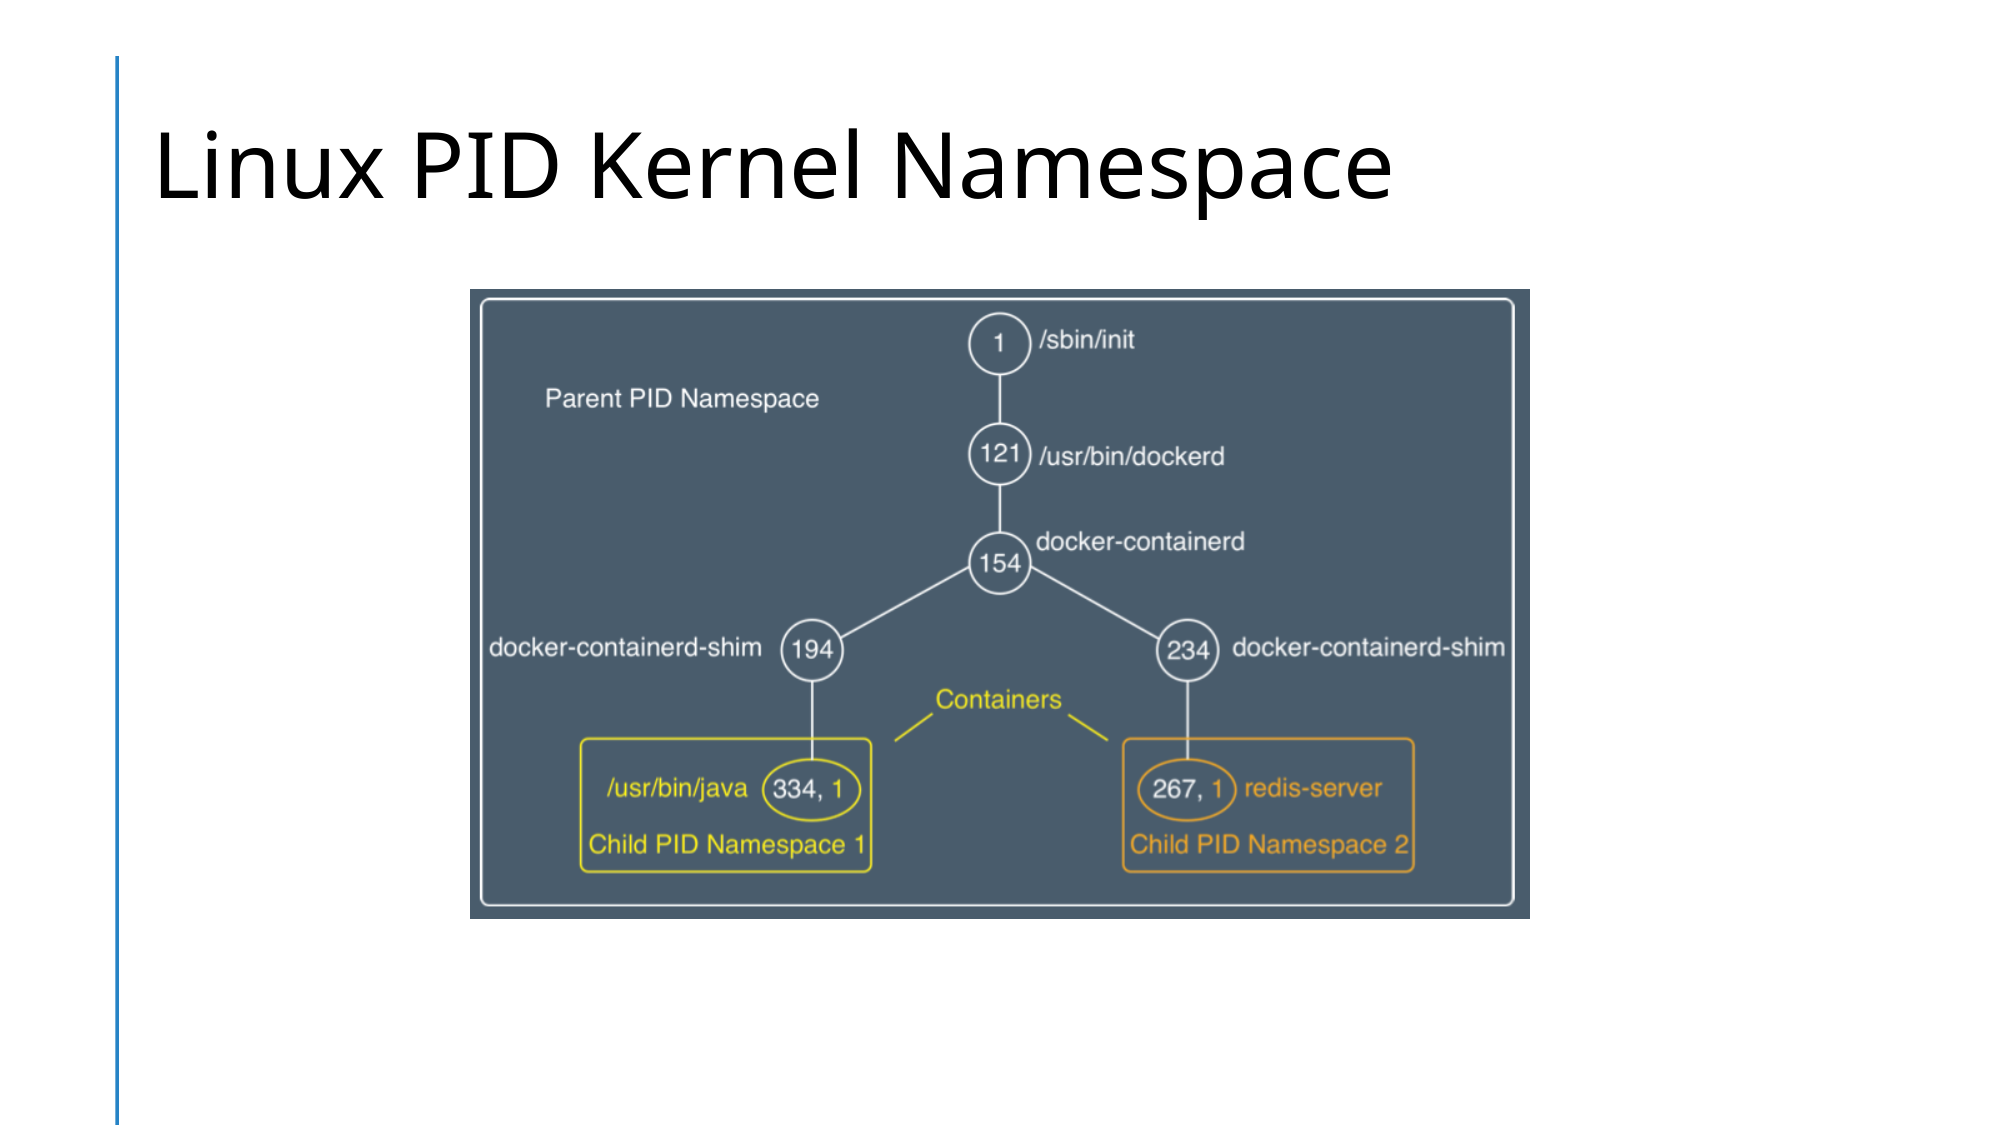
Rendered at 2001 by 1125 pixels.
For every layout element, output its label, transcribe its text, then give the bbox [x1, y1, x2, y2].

title Linux PID Kernel Namespace [137, 59, 1863, 278]
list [470, 289, 1530, 919]
